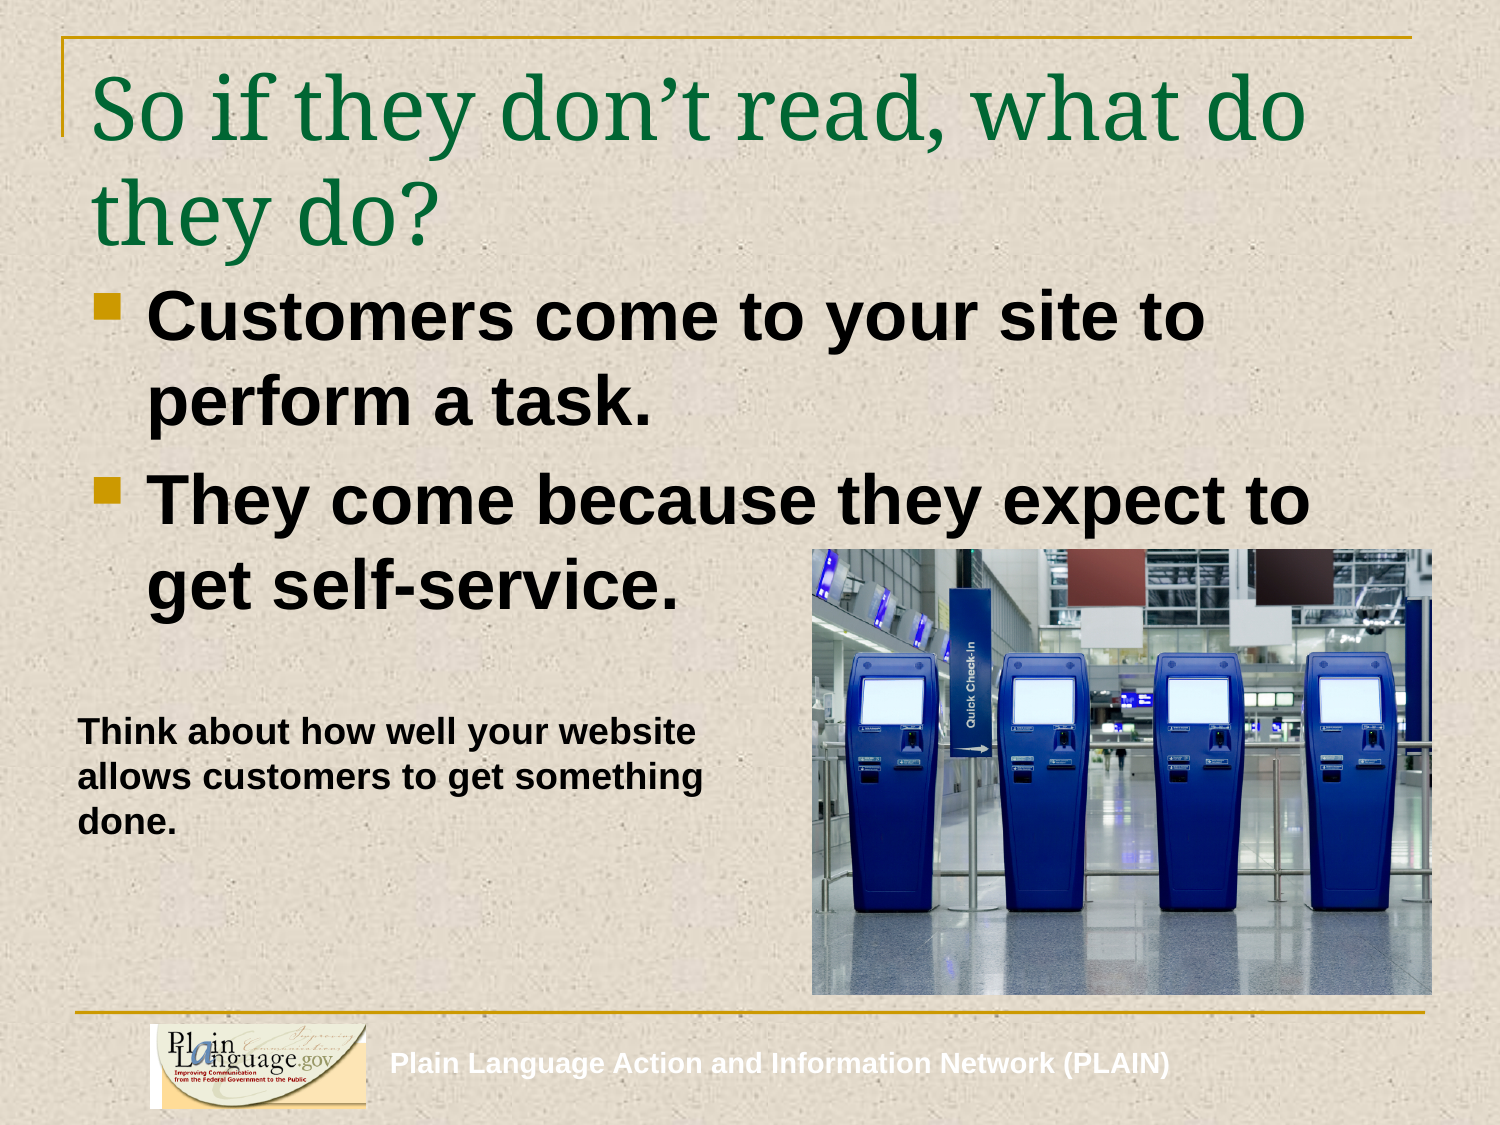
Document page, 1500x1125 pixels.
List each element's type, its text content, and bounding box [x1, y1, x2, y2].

list Customers come to your site to perform a task. They come because they expect to get self-service. [74, 262, 1426, 1006]
text_box Think about how well your website allows customers to get something done. [62, 699, 763, 908]
title So if they don’t read, what do they do? [74, 45, 1426, 233]
picture [0, 0, 1500, 1125]
